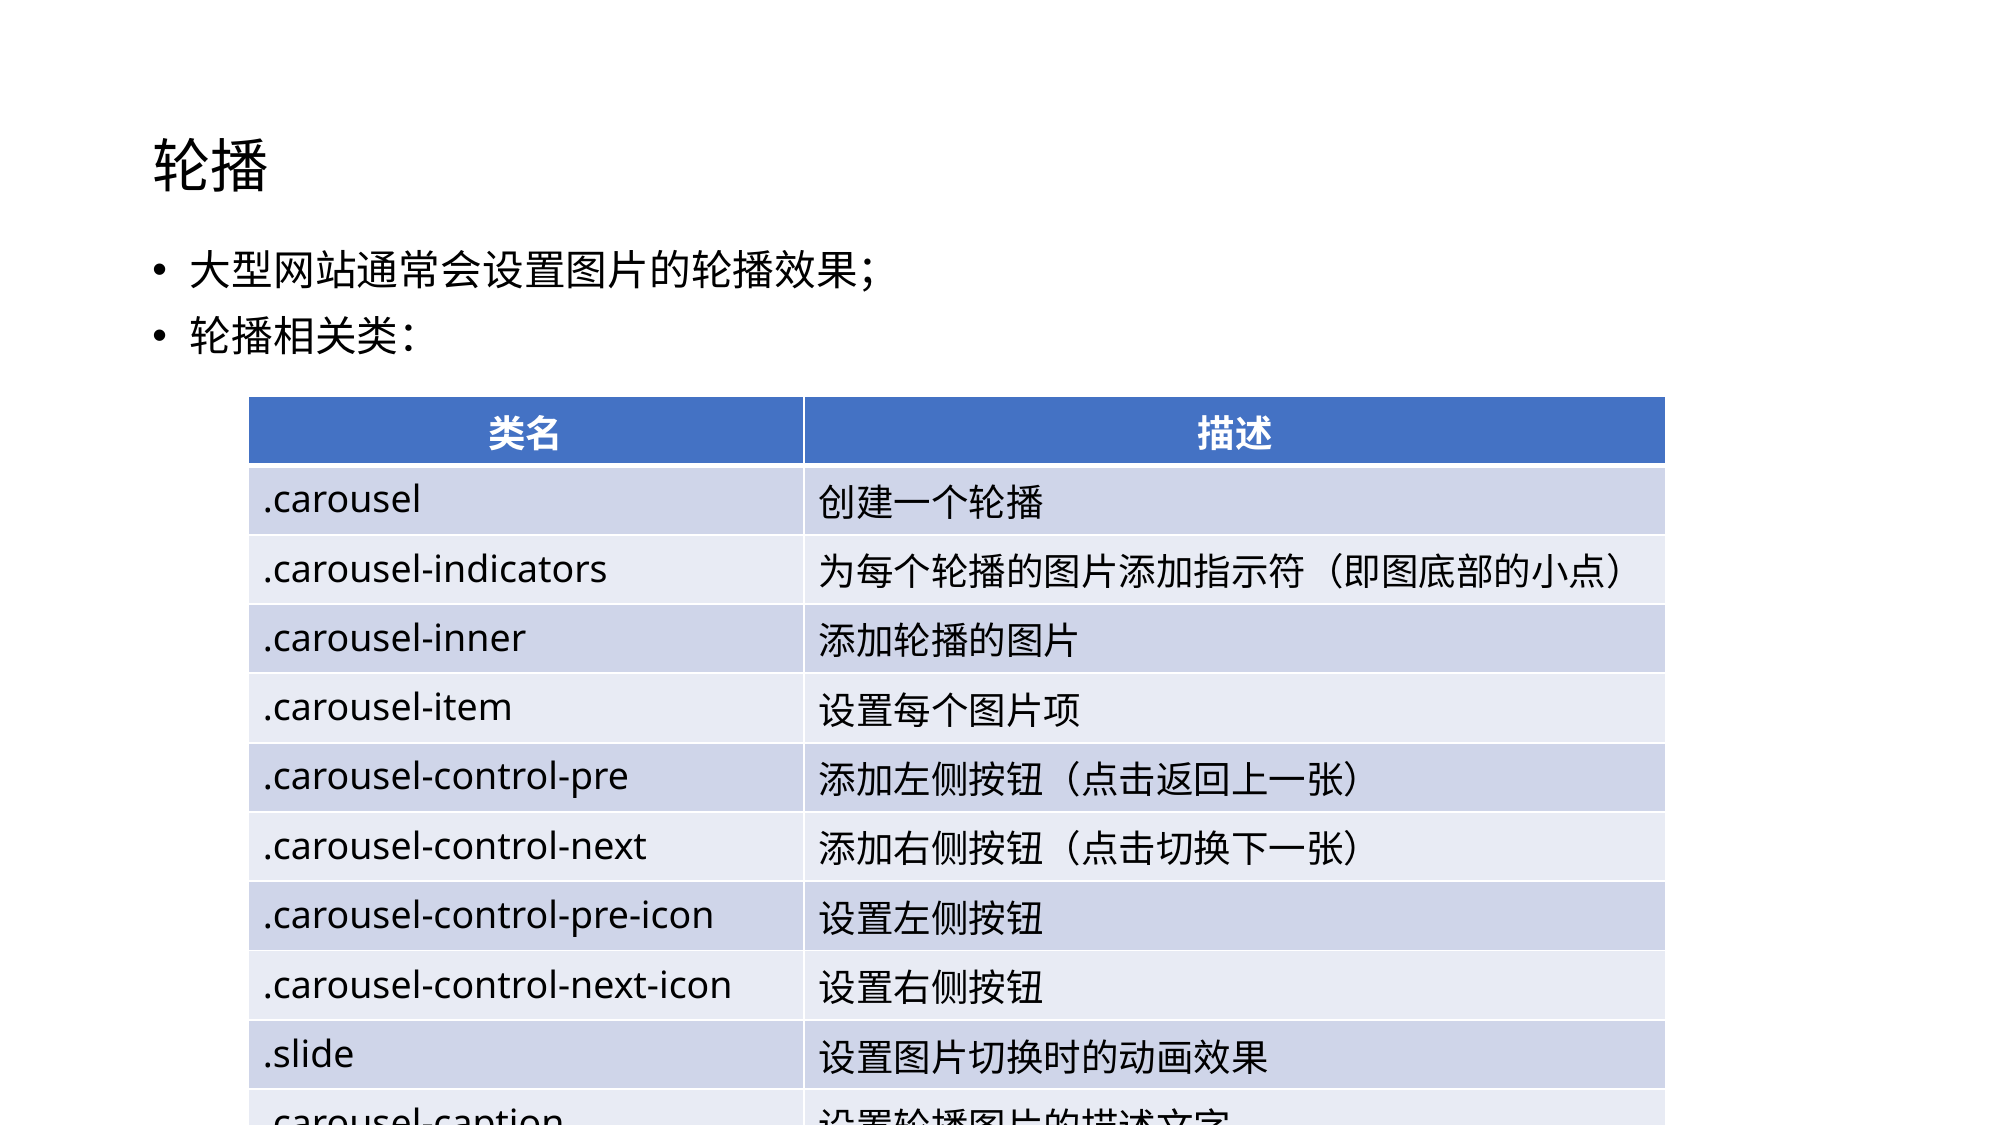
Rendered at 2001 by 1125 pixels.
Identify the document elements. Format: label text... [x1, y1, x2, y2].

table_cell .carousel [249, 468, 803, 534]
title 轮播 [137, 59, 1863, 241]
table_cell .carousel-control-next-icon [249, 951, 803, 1019]
table_cell 创建一个轮播 [805, 468, 1665, 534]
table_cell 设置每个图片项 [805, 674, 1665, 742]
table_cell .carousel-item [249, 674, 803, 742]
table_cell .carousel-caption [249, 1090, 803, 1125]
table_cell 添加轮播的图片 [805, 605, 1665, 672]
table_cell 设置轮播图片的描述文字 [805, 1090, 1665, 1125]
table_cell 设置右侧按钮 [805, 951, 1665, 1019]
table_header 类名 [249, 397, 803, 463]
table_cell .carousel-inner [249, 605, 803, 672]
table_cell .carousel-control-pre [249, 744, 803, 811]
table_cell .carousel-indicators [249, 536, 803, 603]
table_cell 添加右侧按钮（点击切换下一张） [805, 813, 1665, 880]
table_cell 设置左侧按钮 [805, 882, 1665, 950]
table_cell .carousel-control-next [249, 813, 803, 880]
table_cell .carousel-control-pre-icon [249, 882, 803, 950]
table_cell 为每个轮播的图片添加指示符（即图底部的小点） [805, 536, 1665, 603]
list 大型网站通常会设置图片的轮播效果； 轮播相关类： [137, 241, 1892, 563]
table_cell 添加左侧按钮（点击返回上一张） [805, 744, 1665, 811]
table_cell 设置图片切换时的动画效果 [805, 1021, 1665, 1088]
table_cell .slide [249, 1021, 803, 1088]
table_header 描述 [805, 397, 1665, 463]
